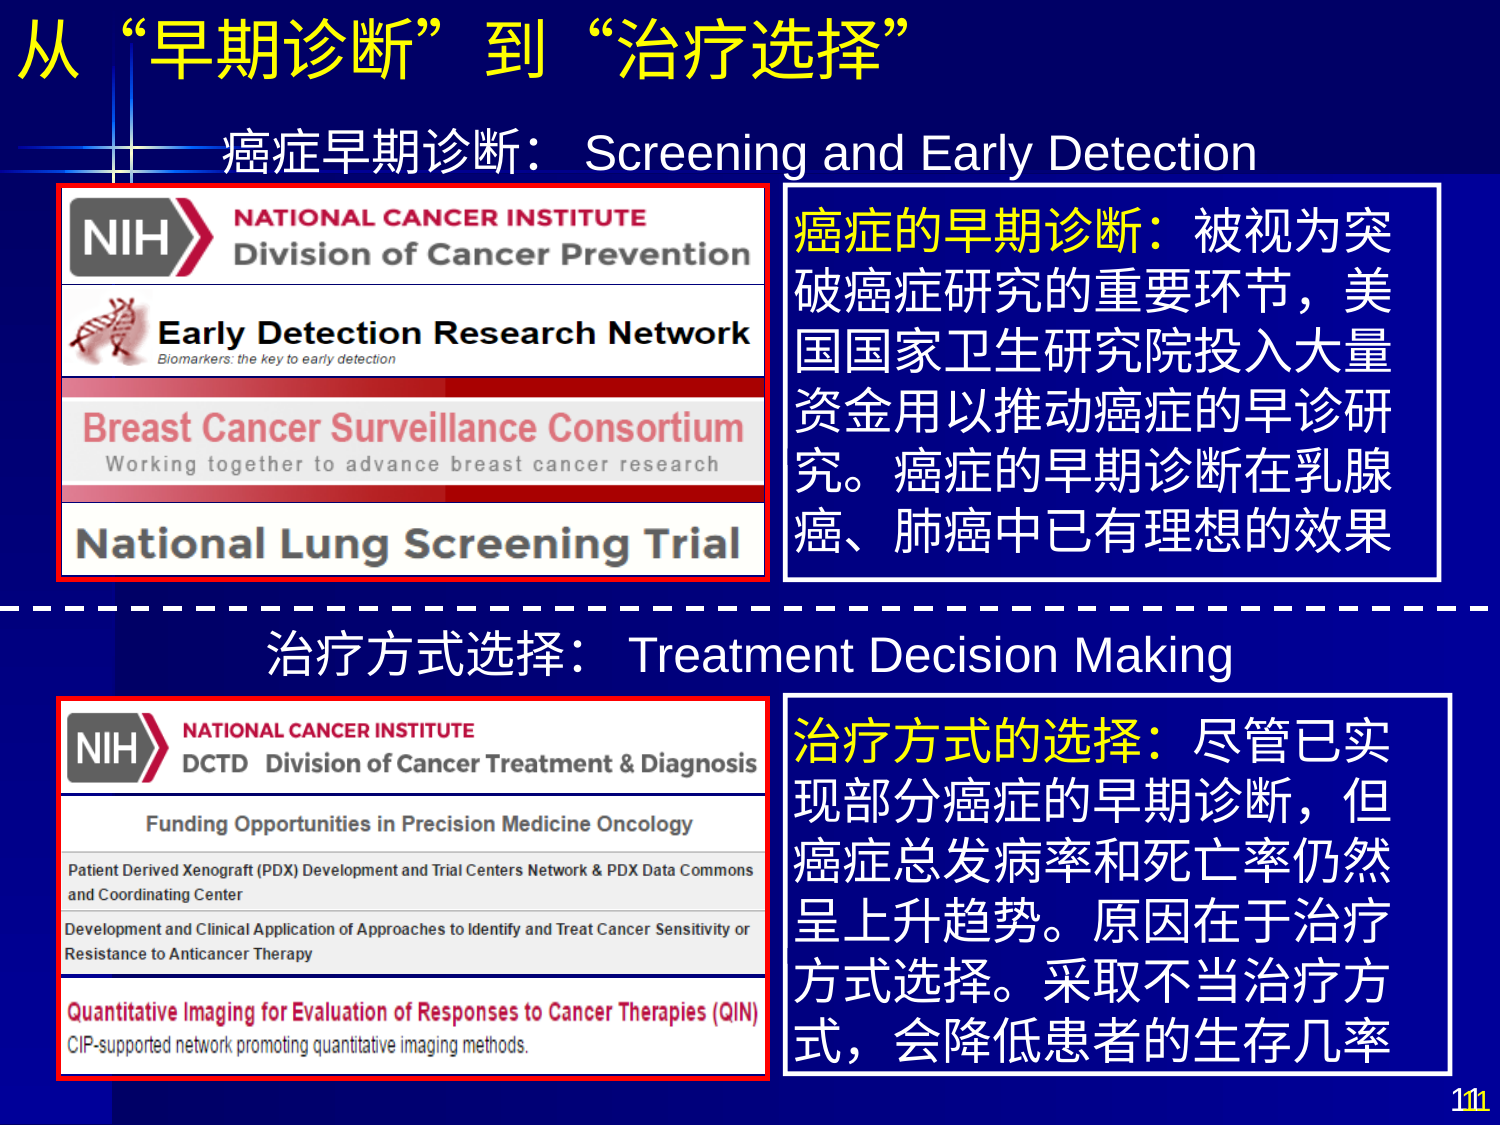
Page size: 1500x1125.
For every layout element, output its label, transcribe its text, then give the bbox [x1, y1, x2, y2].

picture [58, 978, 769, 1074]
text_box 治疗方式的选择：尽管已实现部分癌症的早期诊断，但癌症总发病率和死亡率仍然呈上升趋势。原因在于治疗方式选择。采取不当治疗方式，会降低患者的生存几率 [785, 695, 1450, 1074]
picture [58, 699, 769, 793]
picture [62, 378, 765, 576]
text_box 癌症早期诊断：Screening and Early Detection [64, 113, 1416, 189]
picture [62, 188, 765, 376]
text_box 癌症的早期诊断：被视为突破癌症研究的重要环节，美国国家卫生研究院投入大量资金用以推动癌症的早诊研究。癌症的早期诊断在乳腺癌、肺癌中已有理想的效果 [785, 185, 1440, 580]
slide_number 11 [1156, 1075, 1500, 1125]
text_box 从“早期诊断”到“治疗选择” [0, 0, 1500, 116]
picture [58, 796, 769, 974]
text_box 治疗方式选择：Treatment Decision Making [74, 616, 1426, 685]
text_box [58, 185, 768, 196]
